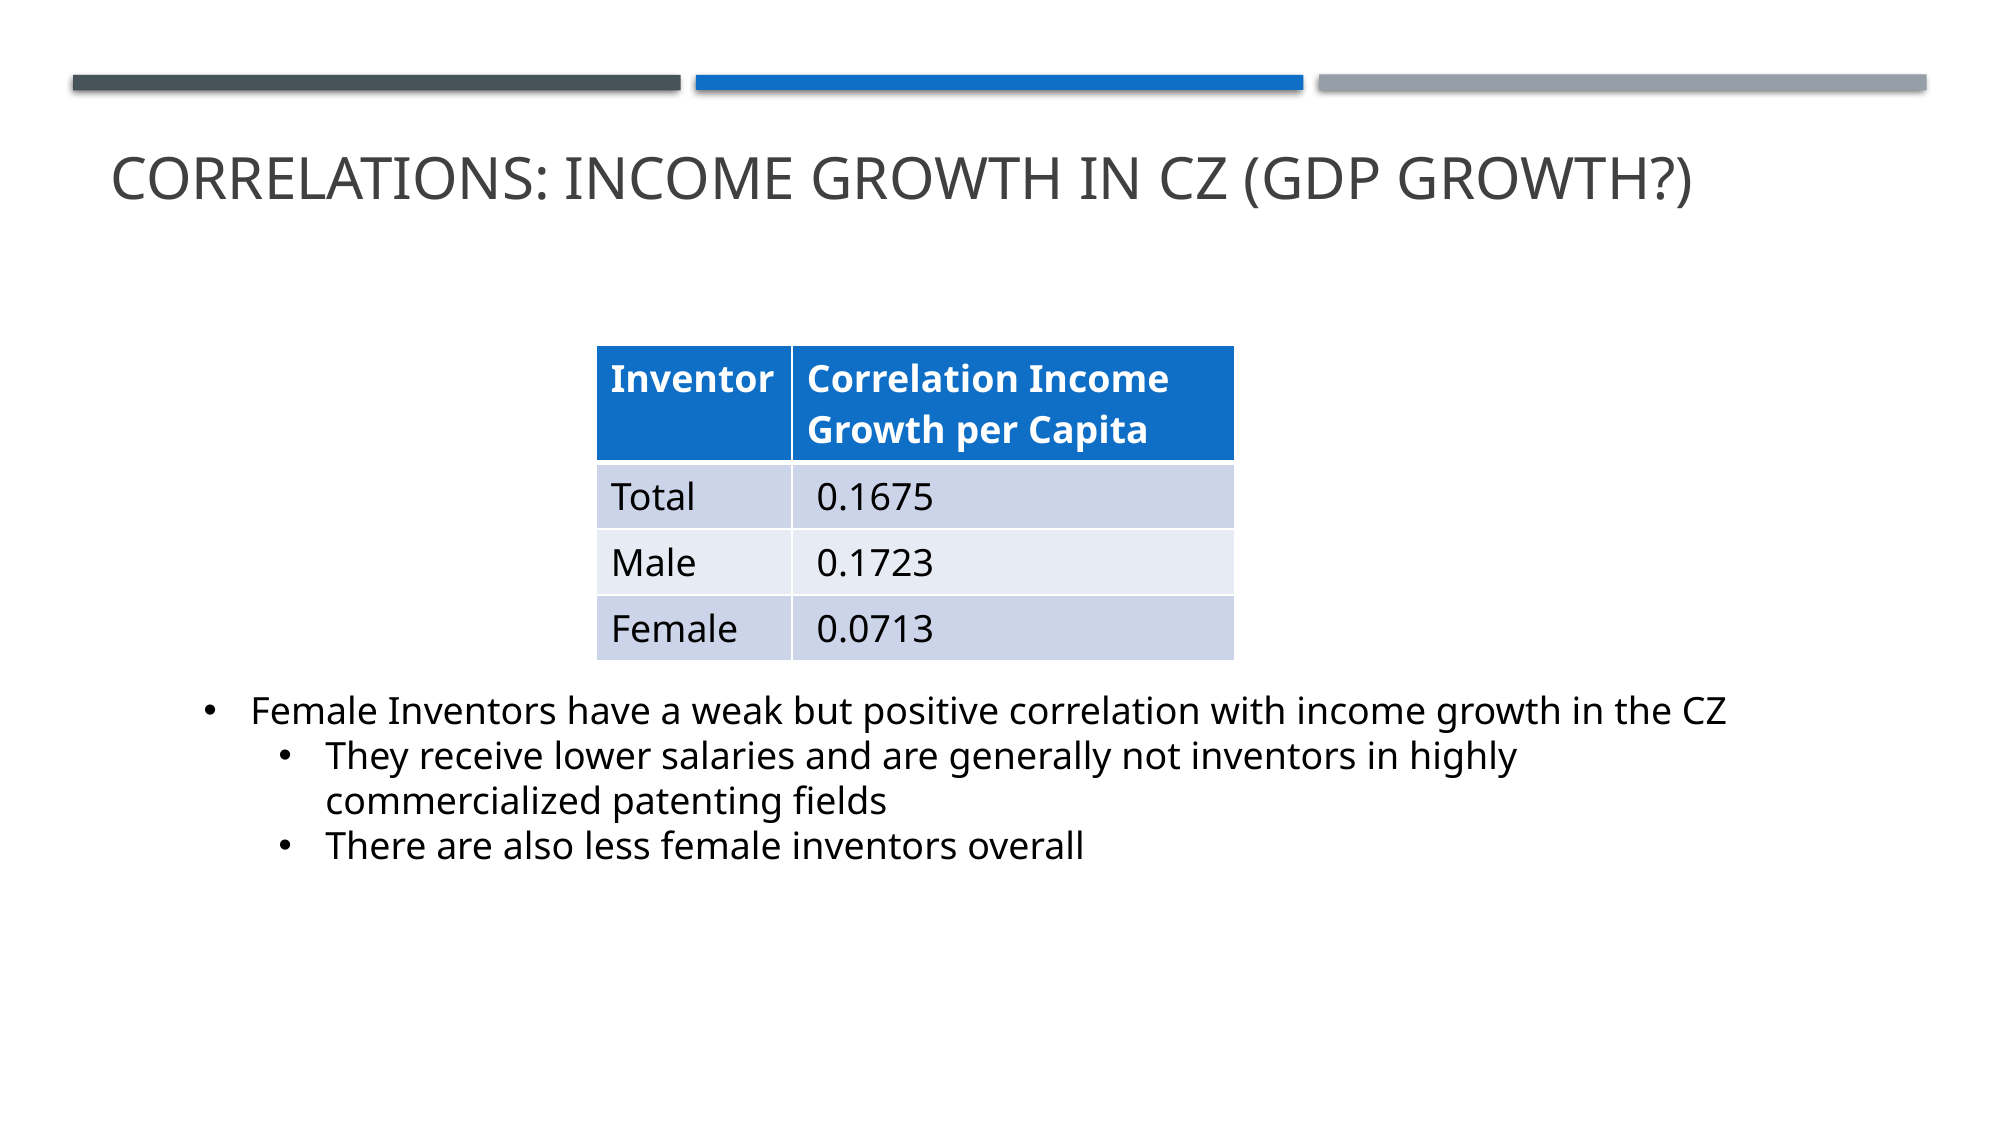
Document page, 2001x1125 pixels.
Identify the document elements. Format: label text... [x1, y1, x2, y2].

table_header Correlation Income Growth per Capita [793, 346, 1234, 460]
table_cell Female [597, 596, 791, 660]
title Correlations: Income Growth in CZ (GDP Growth?) [95, 115, 1905, 219]
table_cell 0.1723 [793, 530, 1234, 594]
table_cell 0.1675 [793, 465, 1234, 528]
table_cell Total [597, 465, 791, 528]
text_box Female Inventors have a weak but positive correlation with income growth in the CZ They receive lower salaries and are generally not inventors in highly commercialized patenting fields There are also less female inventors overall [188, 679, 1812, 875]
table_cell Male [597, 530, 791, 594]
table_header Inventor [597, 346, 791, 460]
table_cell 0.0713 [793, 596, 1234, 660]
